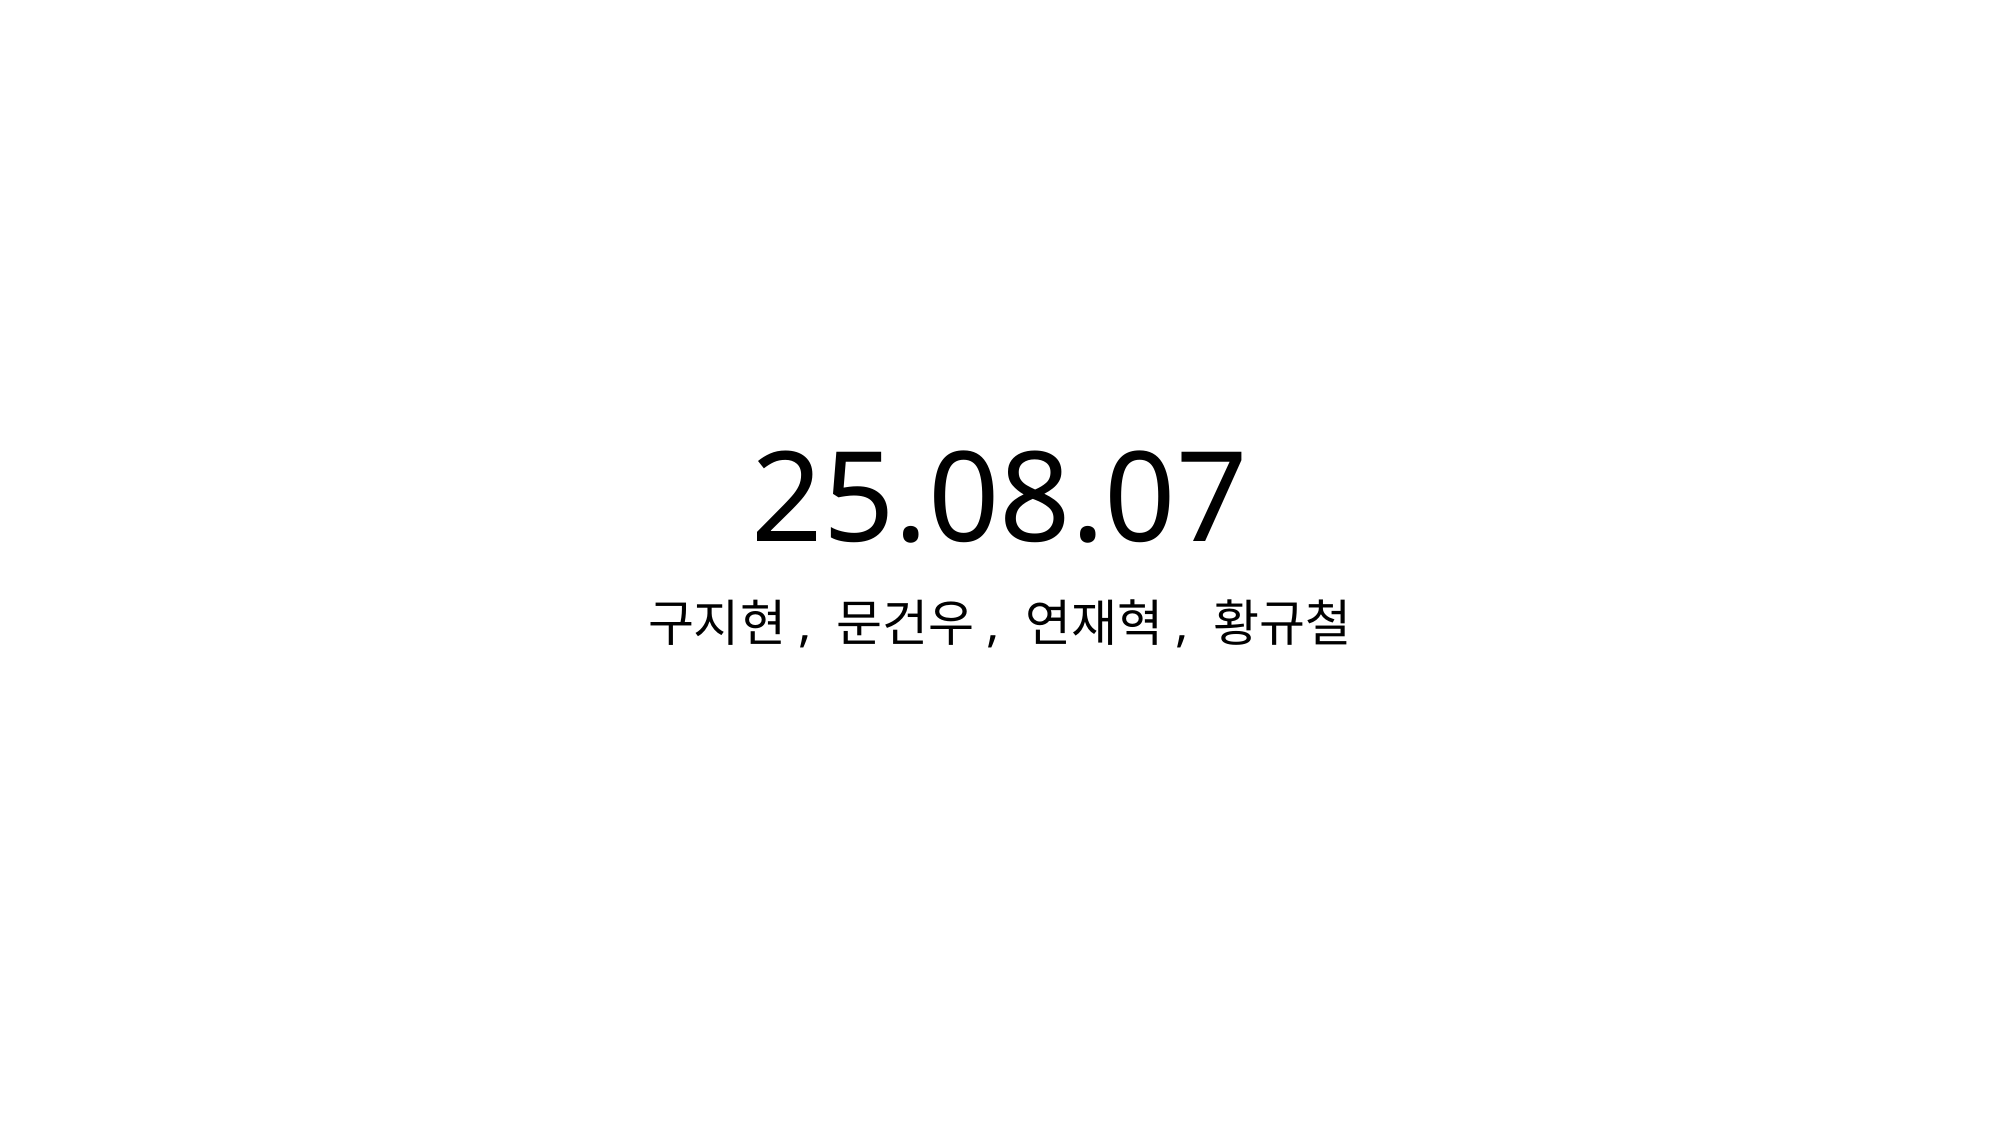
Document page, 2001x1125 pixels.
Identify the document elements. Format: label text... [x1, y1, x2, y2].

subtitle 구지현, 문건우, 연재혁, 황규철 [249, 590, 1750, 863]
title 25.08.07 [249, 184, 1750, 576]
